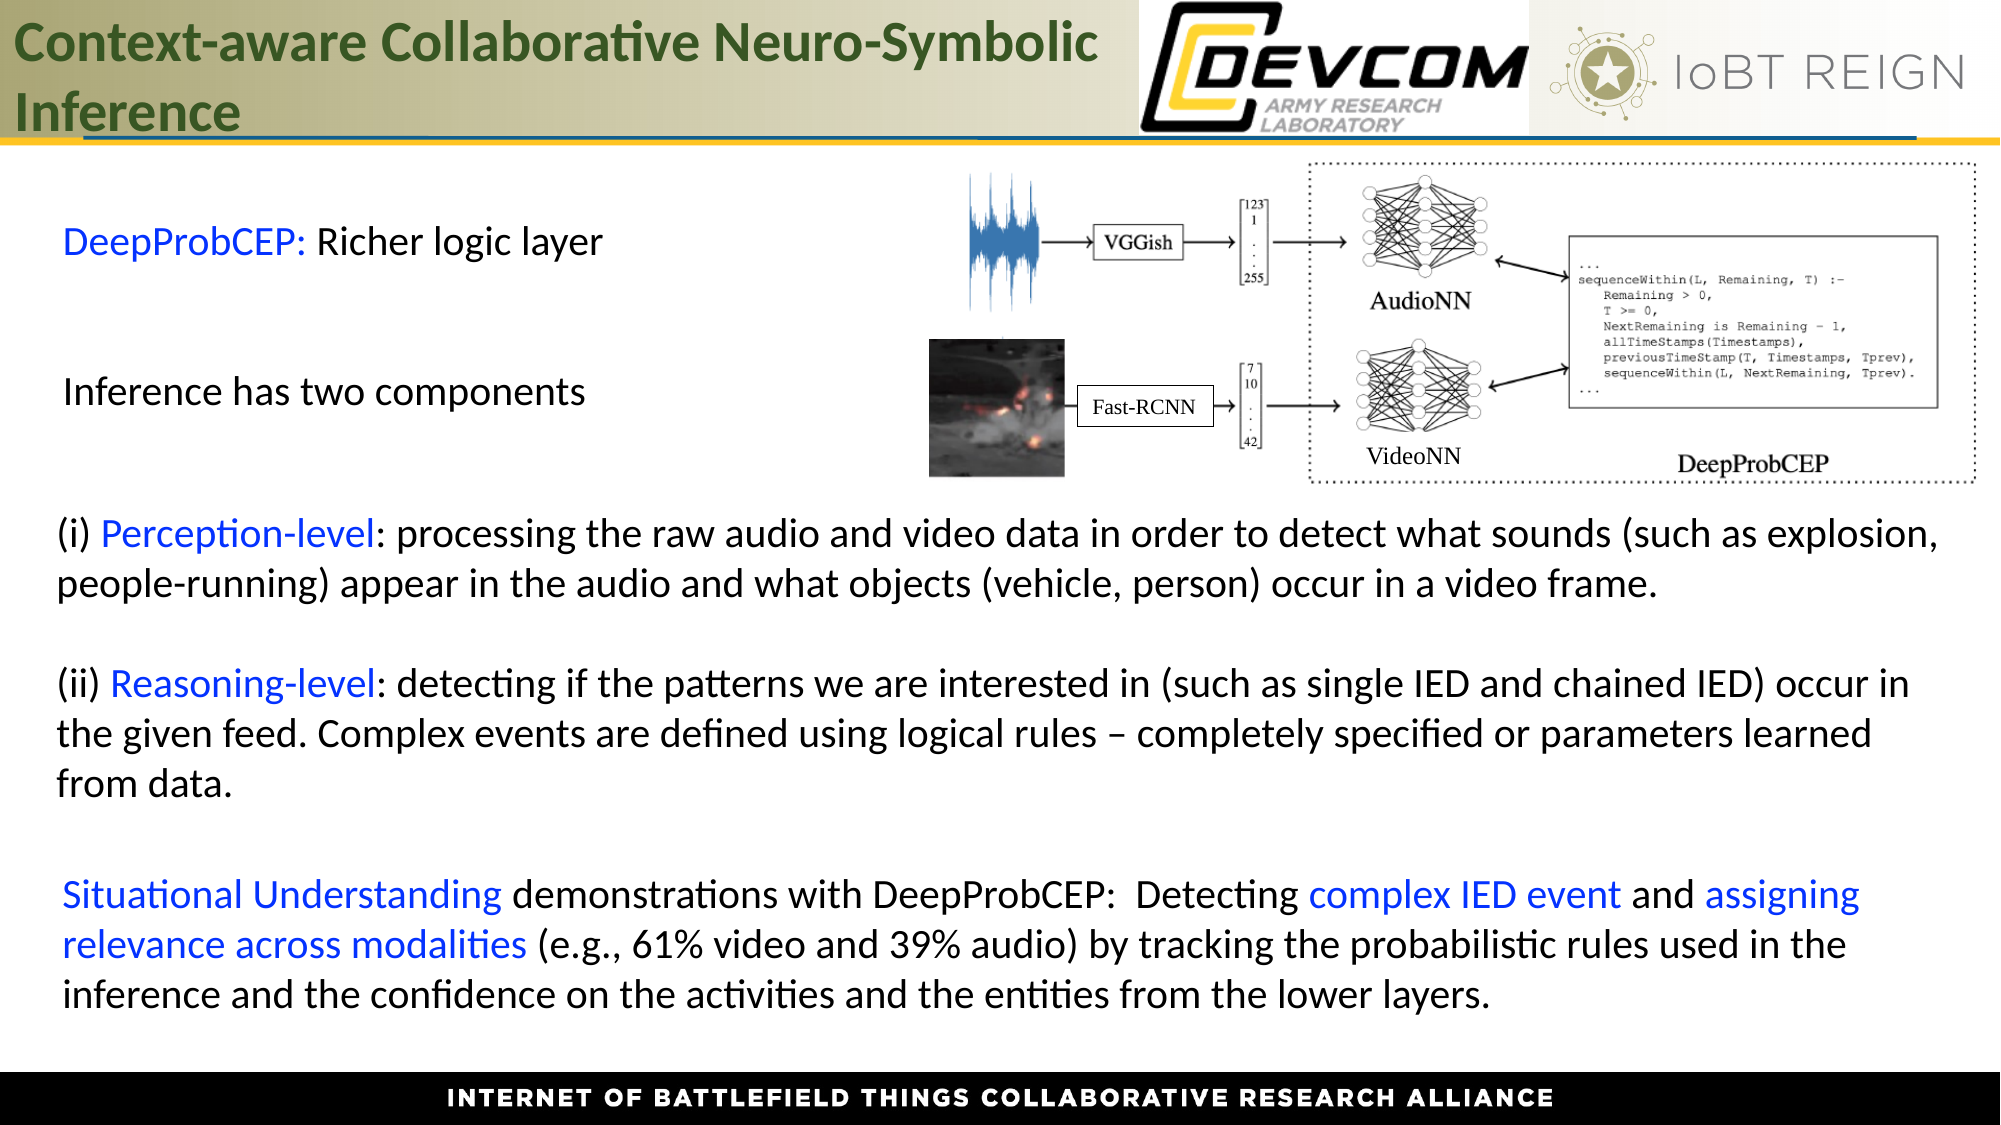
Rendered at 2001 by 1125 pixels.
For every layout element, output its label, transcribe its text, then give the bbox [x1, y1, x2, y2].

text_box (i) Perception-level: processing the raw audio and video data in order to detect what sounds (such as explosion, people-running) appear in the audio and what objects (vehicle, person) occur in a video frame. (ii) Reasoning-level: detecting if the patterns we are interested in (such as single IED and chained IED) occur in the given feed. Complex events are defined using logical rules – completely specified or parameters learned from data. [41, 448, 1959, 814]
picture [929, 152, 2000, 492]
text_box Situational Understanding demonstrations with DeepProbCEP: Detecting complex IED event and assigning relevance across modalities (e.g., 61% video and 39% audio) by tracking the probabilistic rules used in the inference and the confidence on the activities and the entities from the lower layers. [47, 859, 1885, 1025]
text_box Context-aware Collaborative Neuro-Symbolic Inference [0, 0, 1173, 151]
text_box DeepProbCEP: Richer logic layer Inference has two components [48, 206, 929, 422]
picture [1173, 0, 2000, 146]
picture [0, 1072, 2000, 1125]
